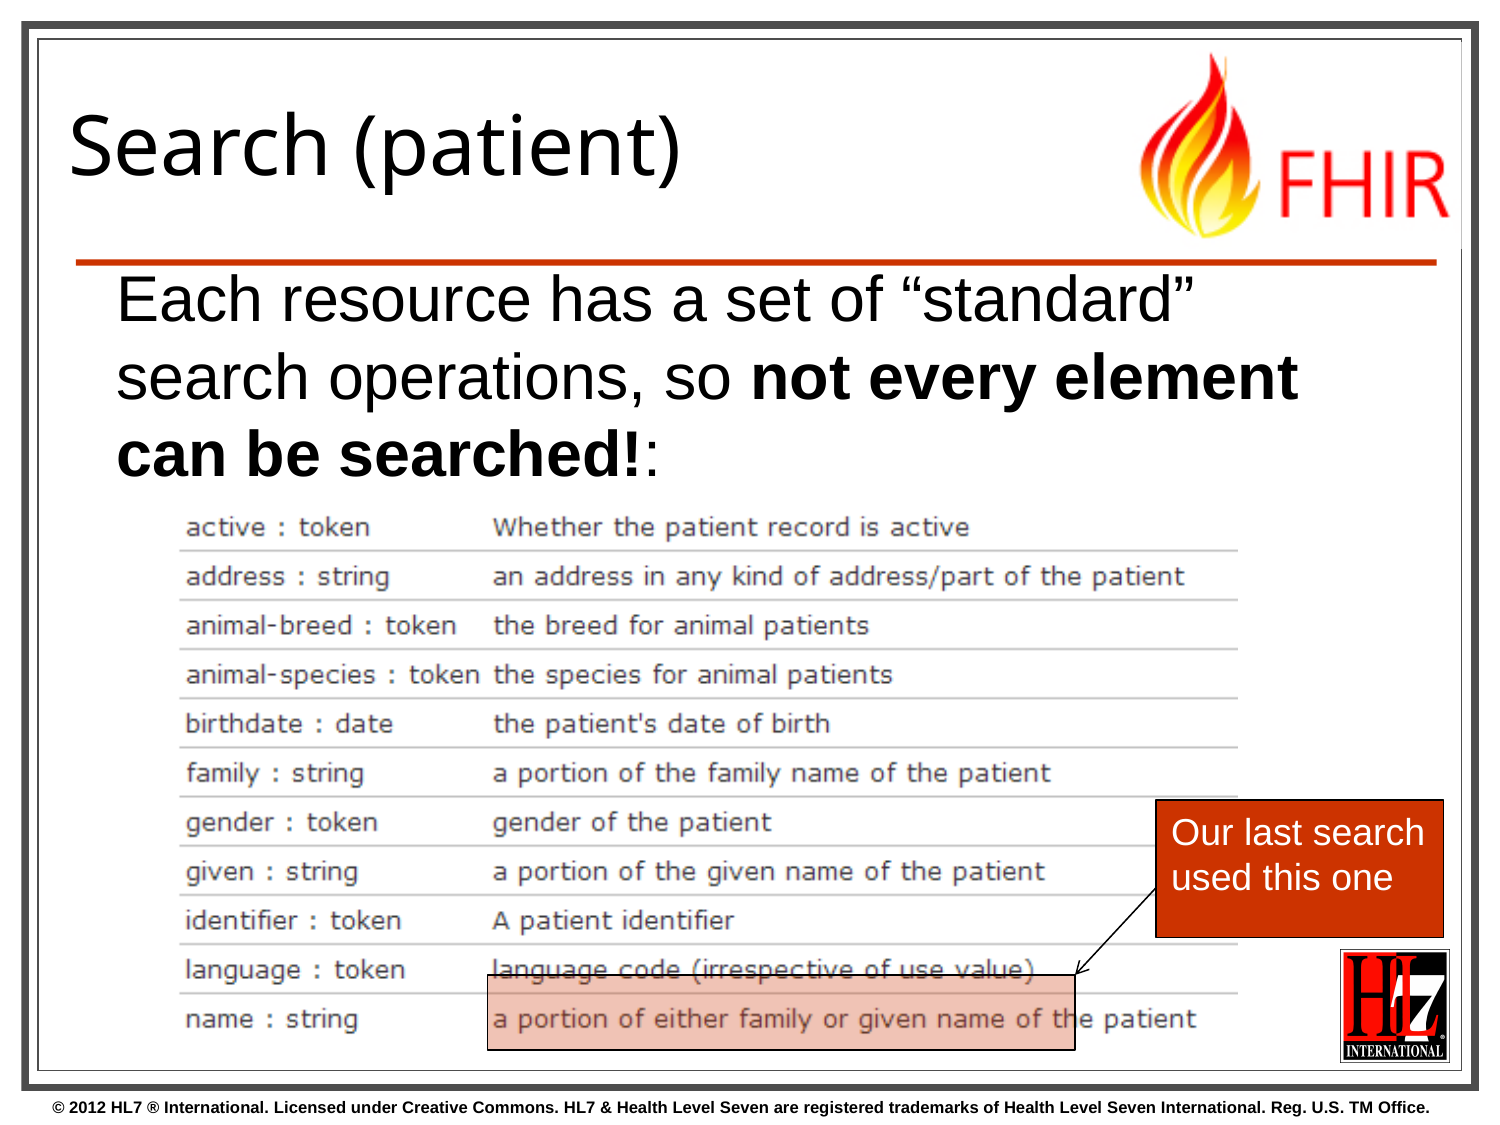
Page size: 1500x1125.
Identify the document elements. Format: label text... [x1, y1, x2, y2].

picture [1128, 42, 1462, 249]
text_box Our last search used this one [1241, 799, 1444, 938]
text_box [487, 1046, 1075, 1050]
text_box Each resource has a set of “standard” search operations, so not every element can be searched!: [101, 249, 1390, 498]
picture [1340, 949, 1450, 1063]
picture [174, 503, 1238, 1038]
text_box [1074, 887, 1157, 976]
title Search (patient) [53, 54, 1128, 249]
